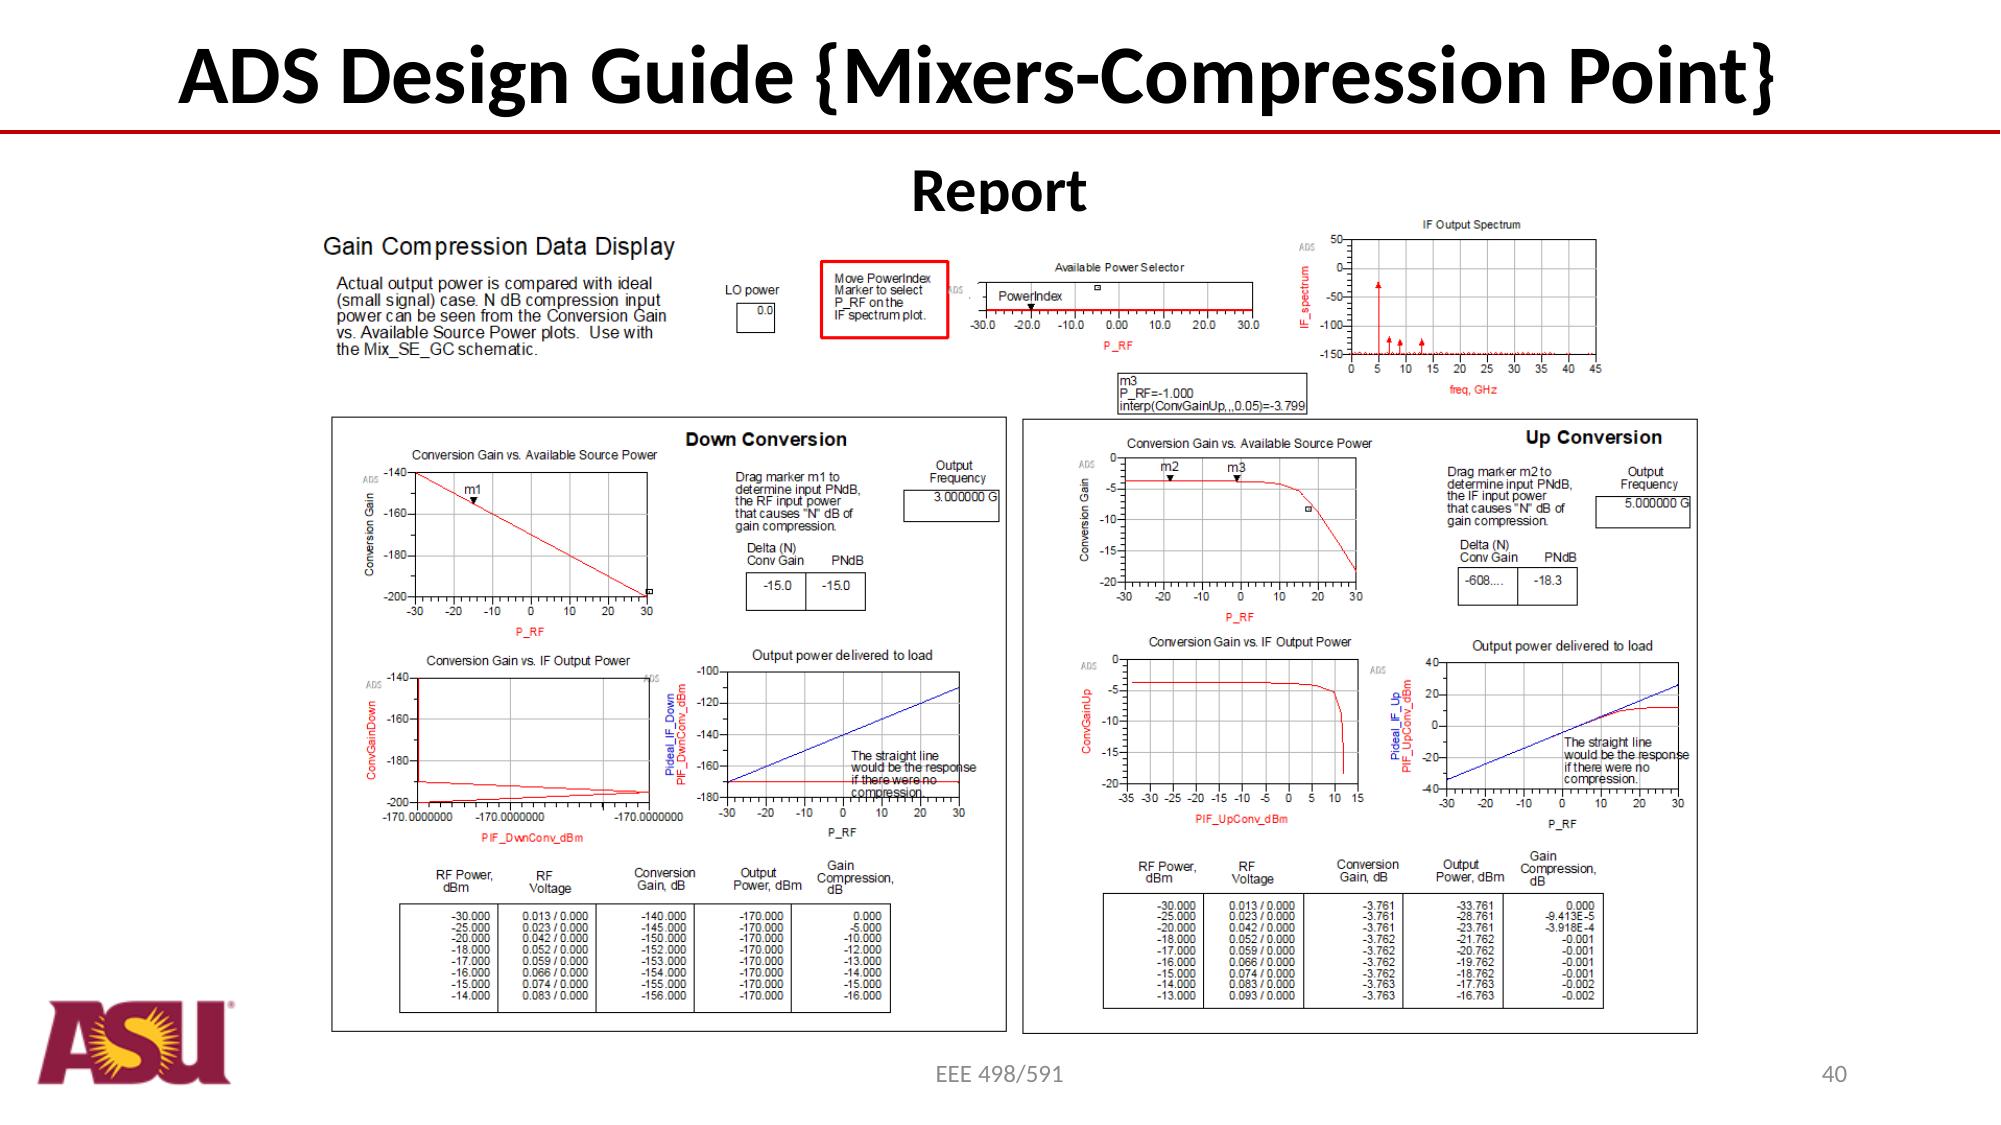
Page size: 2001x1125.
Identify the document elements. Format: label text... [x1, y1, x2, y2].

footer EEE 498/591 [662, 1058, 1338, 1103]
text_box ADS Design Guide {Mixers-Compression Point} [163, 12, 1794, 128]
slide_number 40 [1412, 1042, 1863, 1103]
picture [29, 990, 246, 1095]
picture [273, 214, 1726, 1058]
text_box Report [896, 141, 1104, 214]
